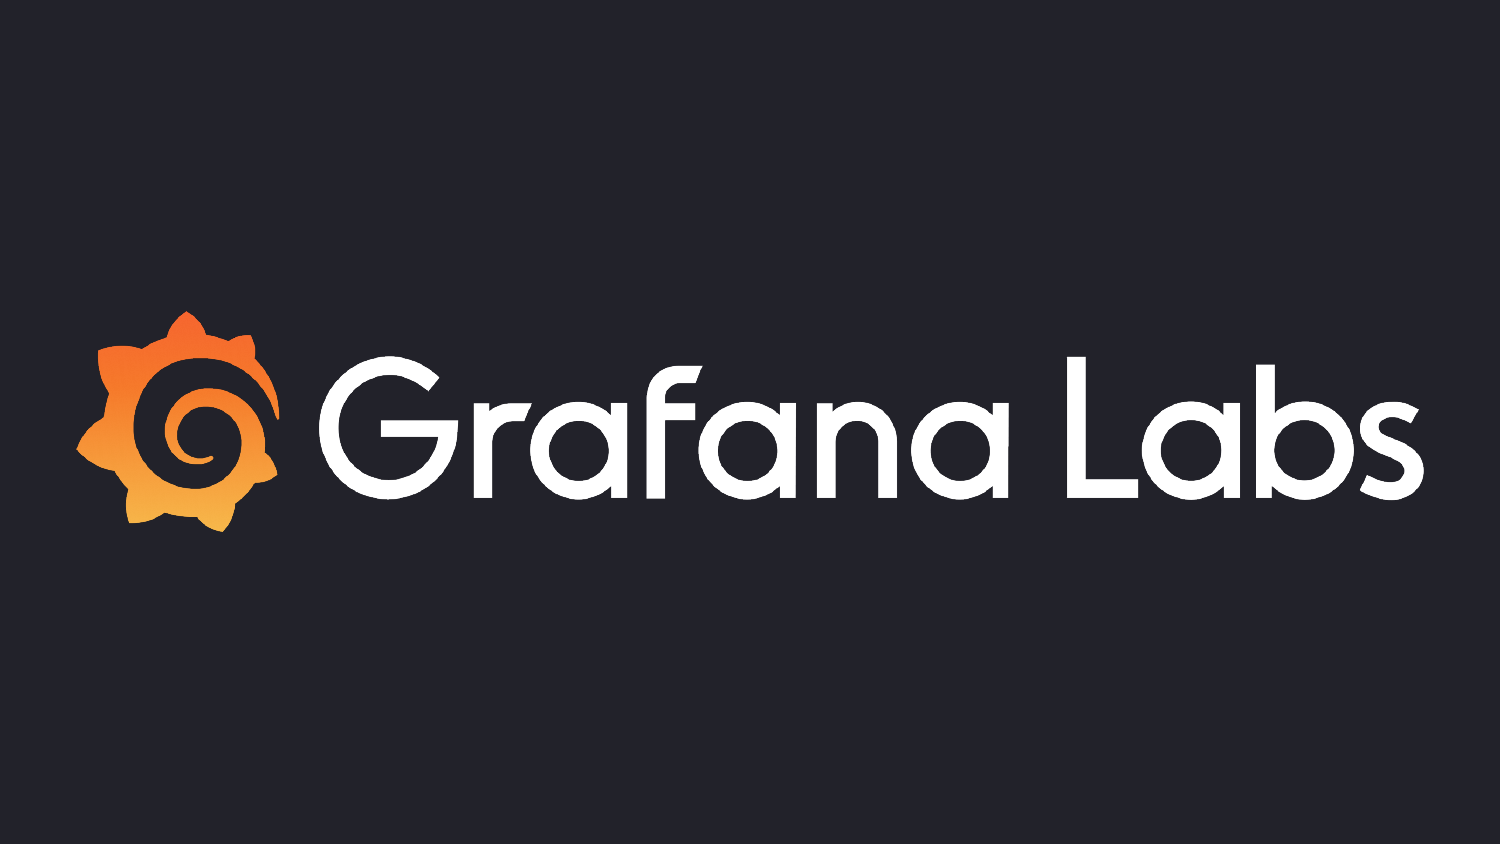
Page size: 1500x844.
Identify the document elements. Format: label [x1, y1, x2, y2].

picture [76, 311, 1424, 533]
